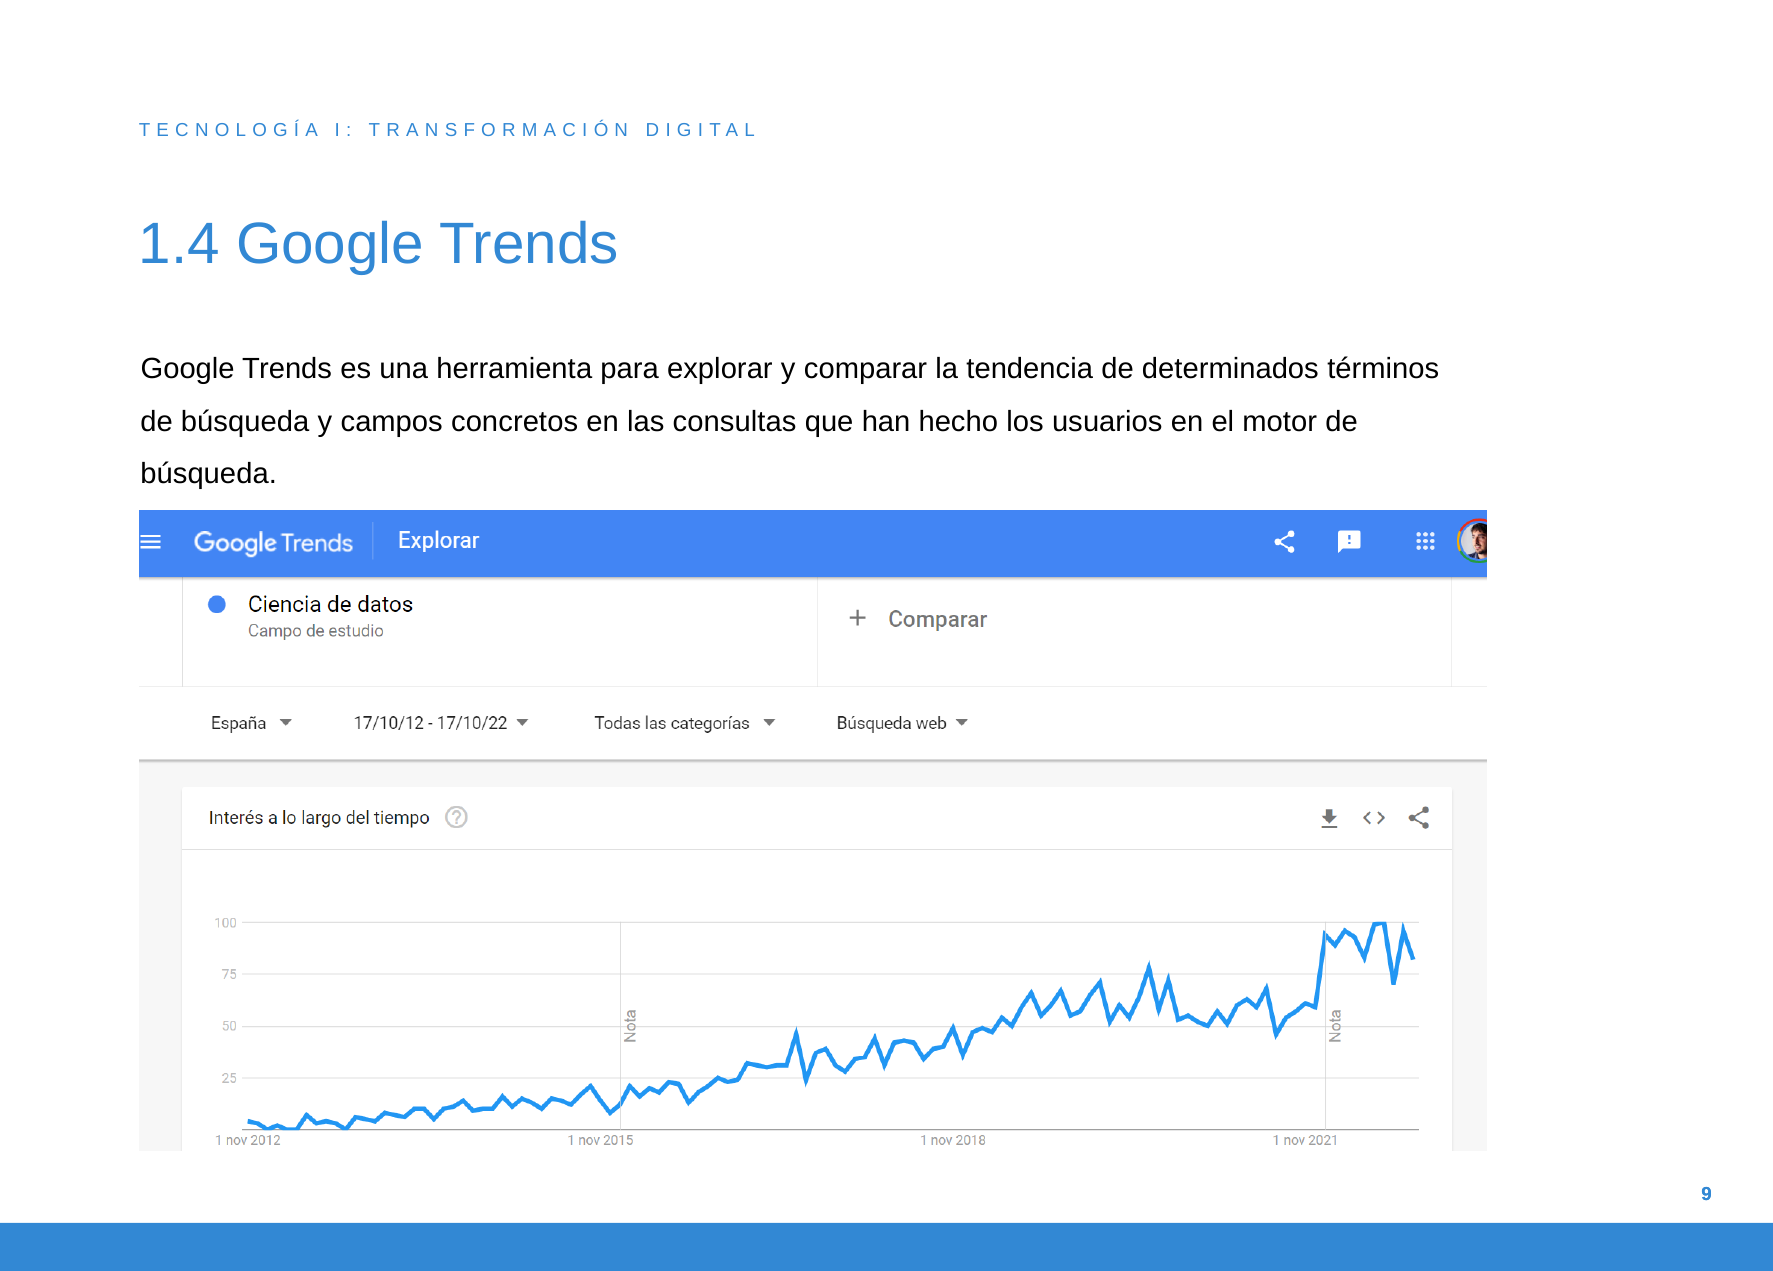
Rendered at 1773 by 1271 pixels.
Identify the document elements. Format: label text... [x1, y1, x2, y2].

picture [139, 510, 1487, 1151]
text_box 9 [1686, 1162, 1756, 1223]
list Google Trends es una herramienta para explorar y comparar la tendencia de determinados términos de búsqueda y campos concretos en las consultas que han hecho los usuarios en el motor de búsqueda. [123, 324, 1487, 417]
list TECNOLOGÍA I: TRANSFORMACIÓN DIGITAL [123, 109, 899, 156]
title 1.4 Google Trends [123, 197, 949, 269]
